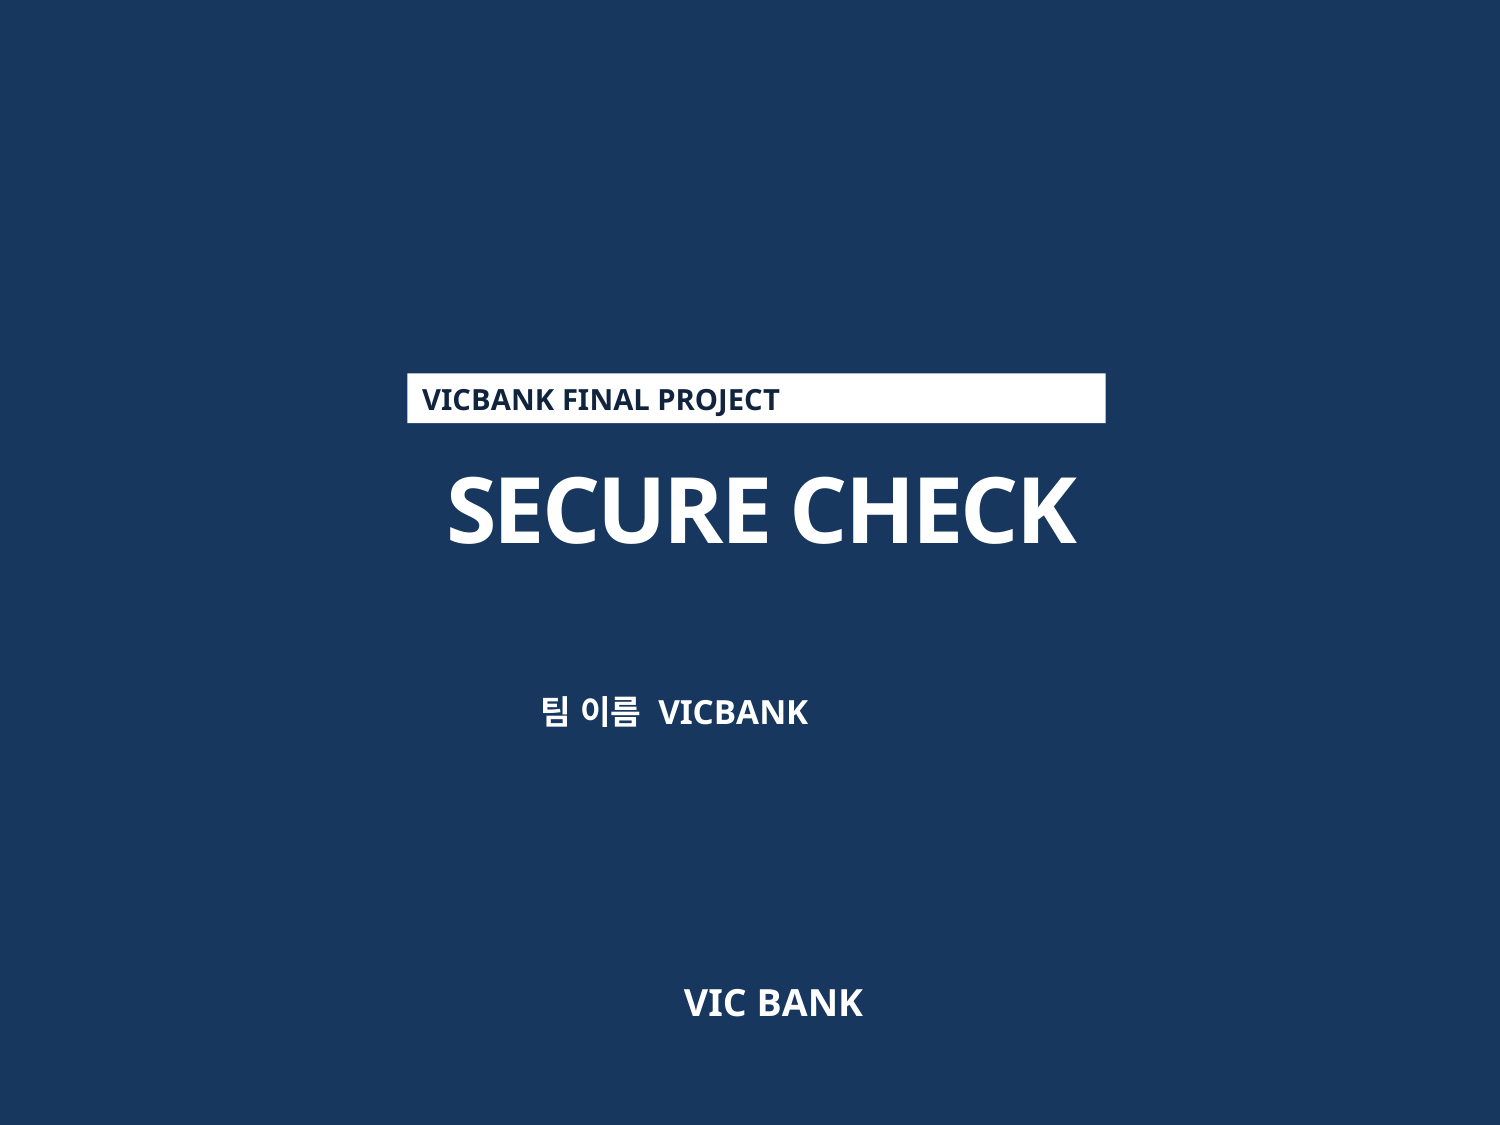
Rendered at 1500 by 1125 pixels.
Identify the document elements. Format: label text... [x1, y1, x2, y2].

text_box VIC BANK [478, 971, 1069, 1032]
text_box SECURE CHECK [301, 444, 1199, 569]
text_box VICBANK FINAL PROJECT [407, 373, 1106, 424]
text_box 팀 이름 VICBANK [525, 684, 975, 739]
